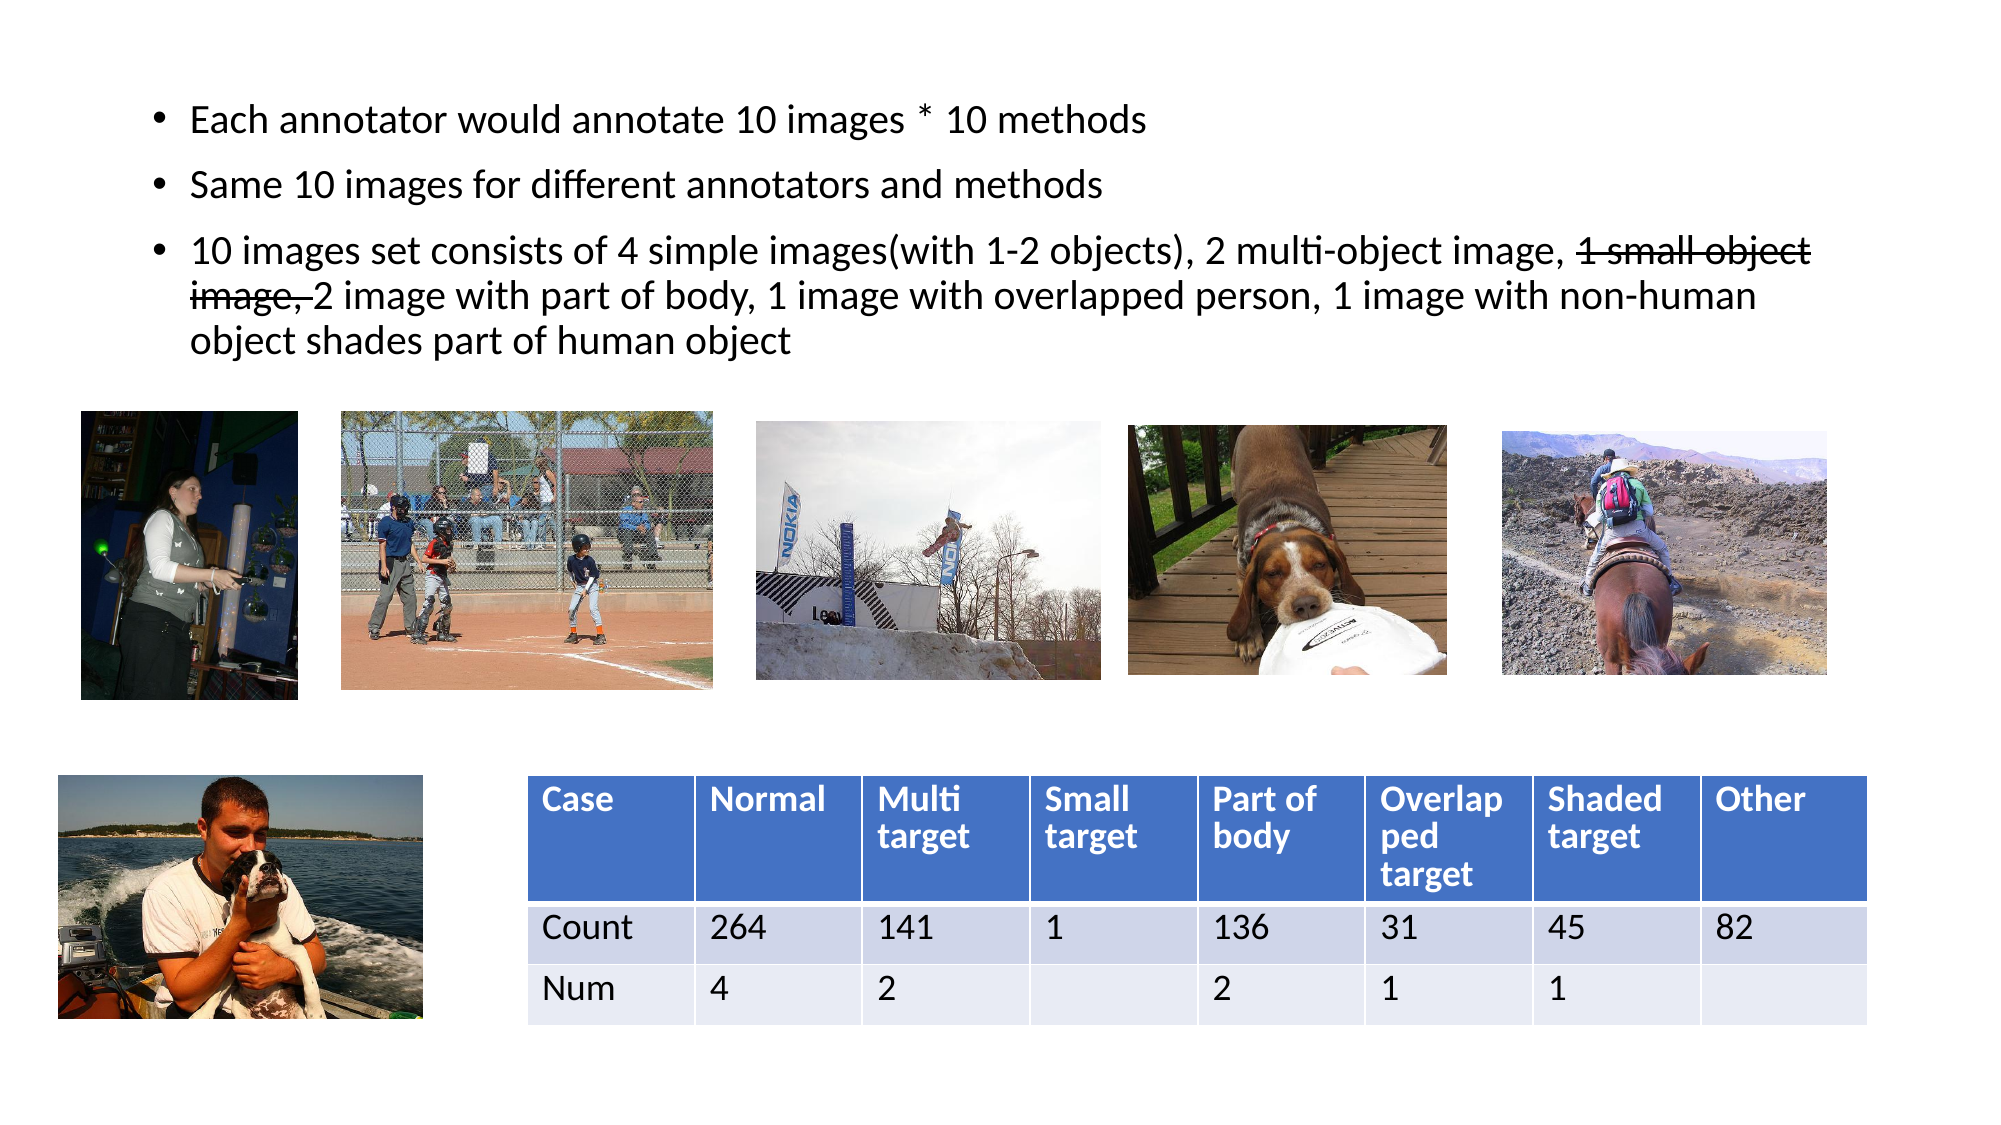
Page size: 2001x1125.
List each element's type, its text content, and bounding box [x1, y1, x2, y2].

table_cell 31 [1366, 907, 1532, 964]
picture [756, 421, 1101, 680]
table_header Overlapped target [1366, 776, 1532, 901]
picture [81, 411, 298, 700]
table_cell 2 [863, 965, 1029, 1025]
table_header Multi target [863, 776, 1029, 901]
picture [1128, 425, 1447, 675]
table_cell [1031, 965, 1197, 1025]
table_header Small target [1031, 776, 1197, 901]
table_header Other [1702, 776, 1867, 901]
table_header Case [528, 776, 694, 901]
table_header Normal [696, 776, 861, 901]
picture [341, 411, 713, 690]
table_cell 45 [1534, 907, 1700, 964]
picture [1502, 431, 1827, 675]
table_cell 1 [1534, 965, 1700, 1025]
table_cell Count [528, 907, 694, 964]
table_cell 2 [1199, 965, 1364, 1025]
table_cell Num [528, 965, 694, 1025]
table_cell 4 [696, 965, 861, 1025]
table_cell 264 [696, 907, 861, 964]
table_header Shaded target [1534, 776, 1700, 901]
table_cell 136 [1199, 907, 1364, 964]
table_cell 82 [1702, 907, 1867, 964]
table_header Part of body [1199, 776, 1364, 901]
list Each annotator would annotate 10 images * 10 methods Same 10 images for different annotators and methods 10 images set consists of 4 simple images(with 1-2 objects), 2 multi-object image, 1 small object image, 2 image with part of body, 1 image with overlapped person, 1 image with non-human object shades part of human object [137, 89, 1863, 1014]
table_cell [1702, 965, 1867, 1025]
table_cell 1 [1366, 965, 1532, 1025]
picture [57, 775, 423, 1019]
table_cell 141 [863, 907, 1029, 964]
table_cell 1 [1031, 907, 1197, 964]
